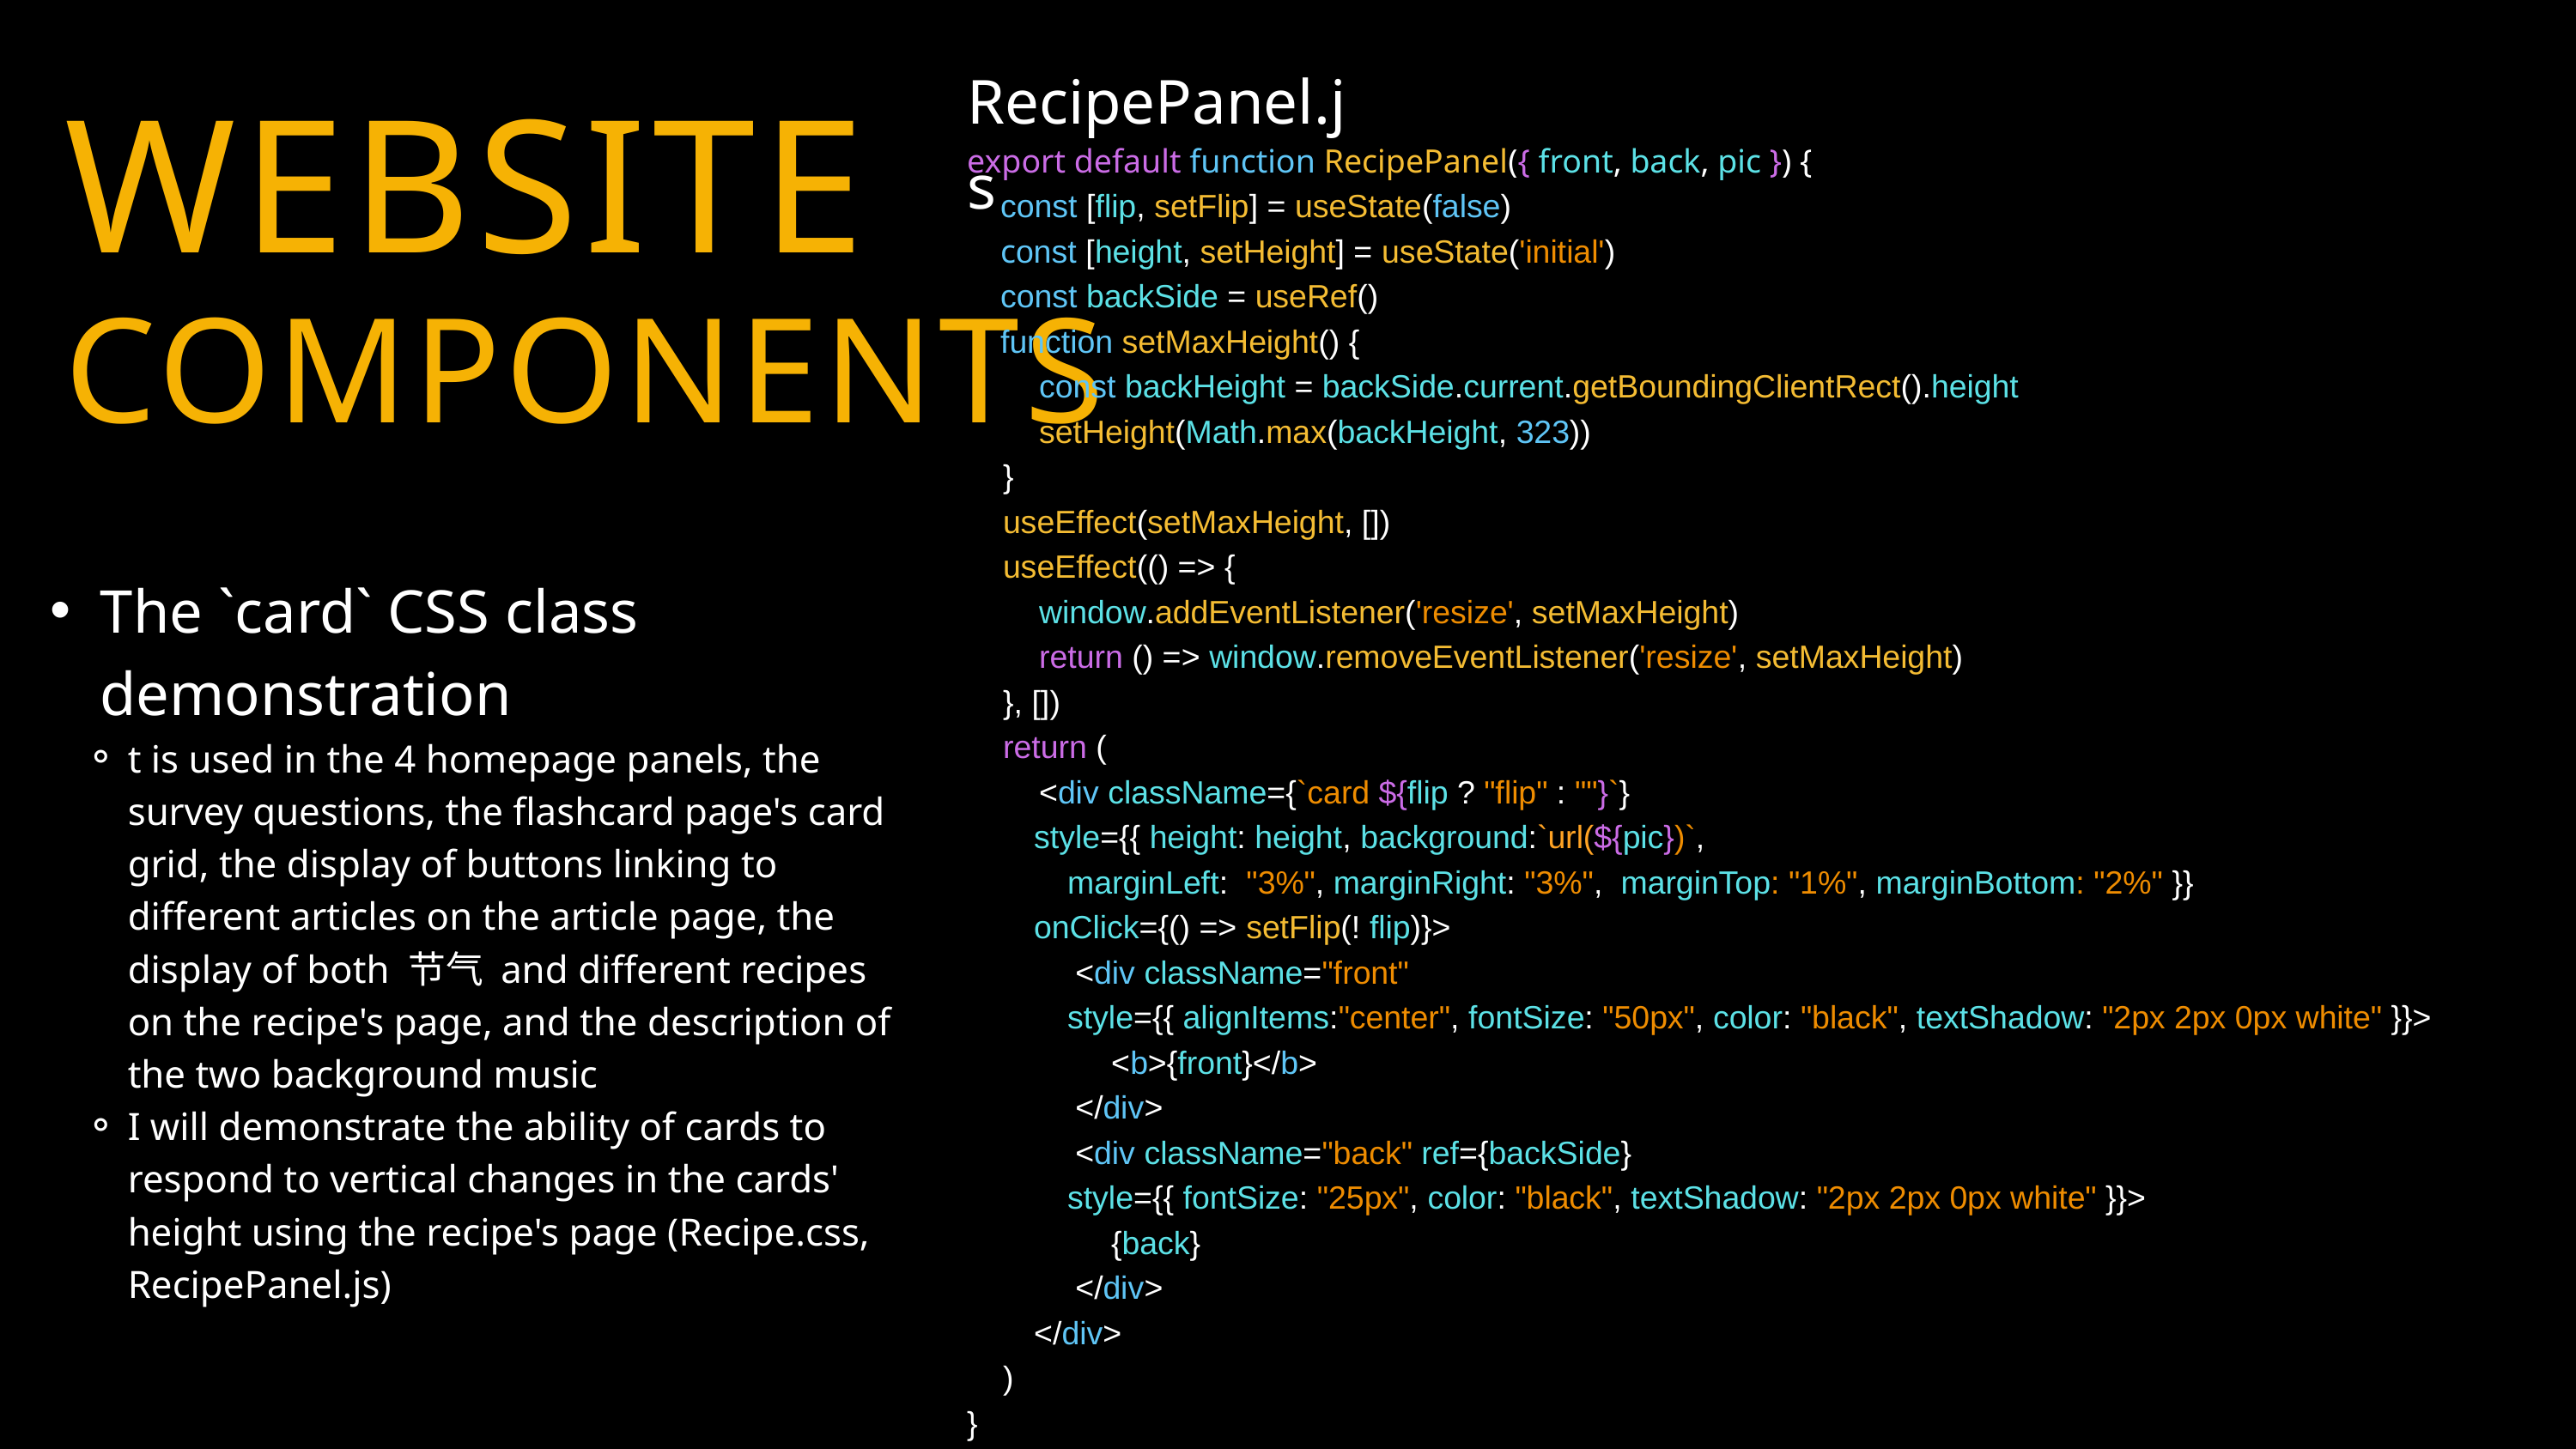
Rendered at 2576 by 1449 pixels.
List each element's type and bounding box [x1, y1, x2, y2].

text_box [0, 0, 2576, 1449]
